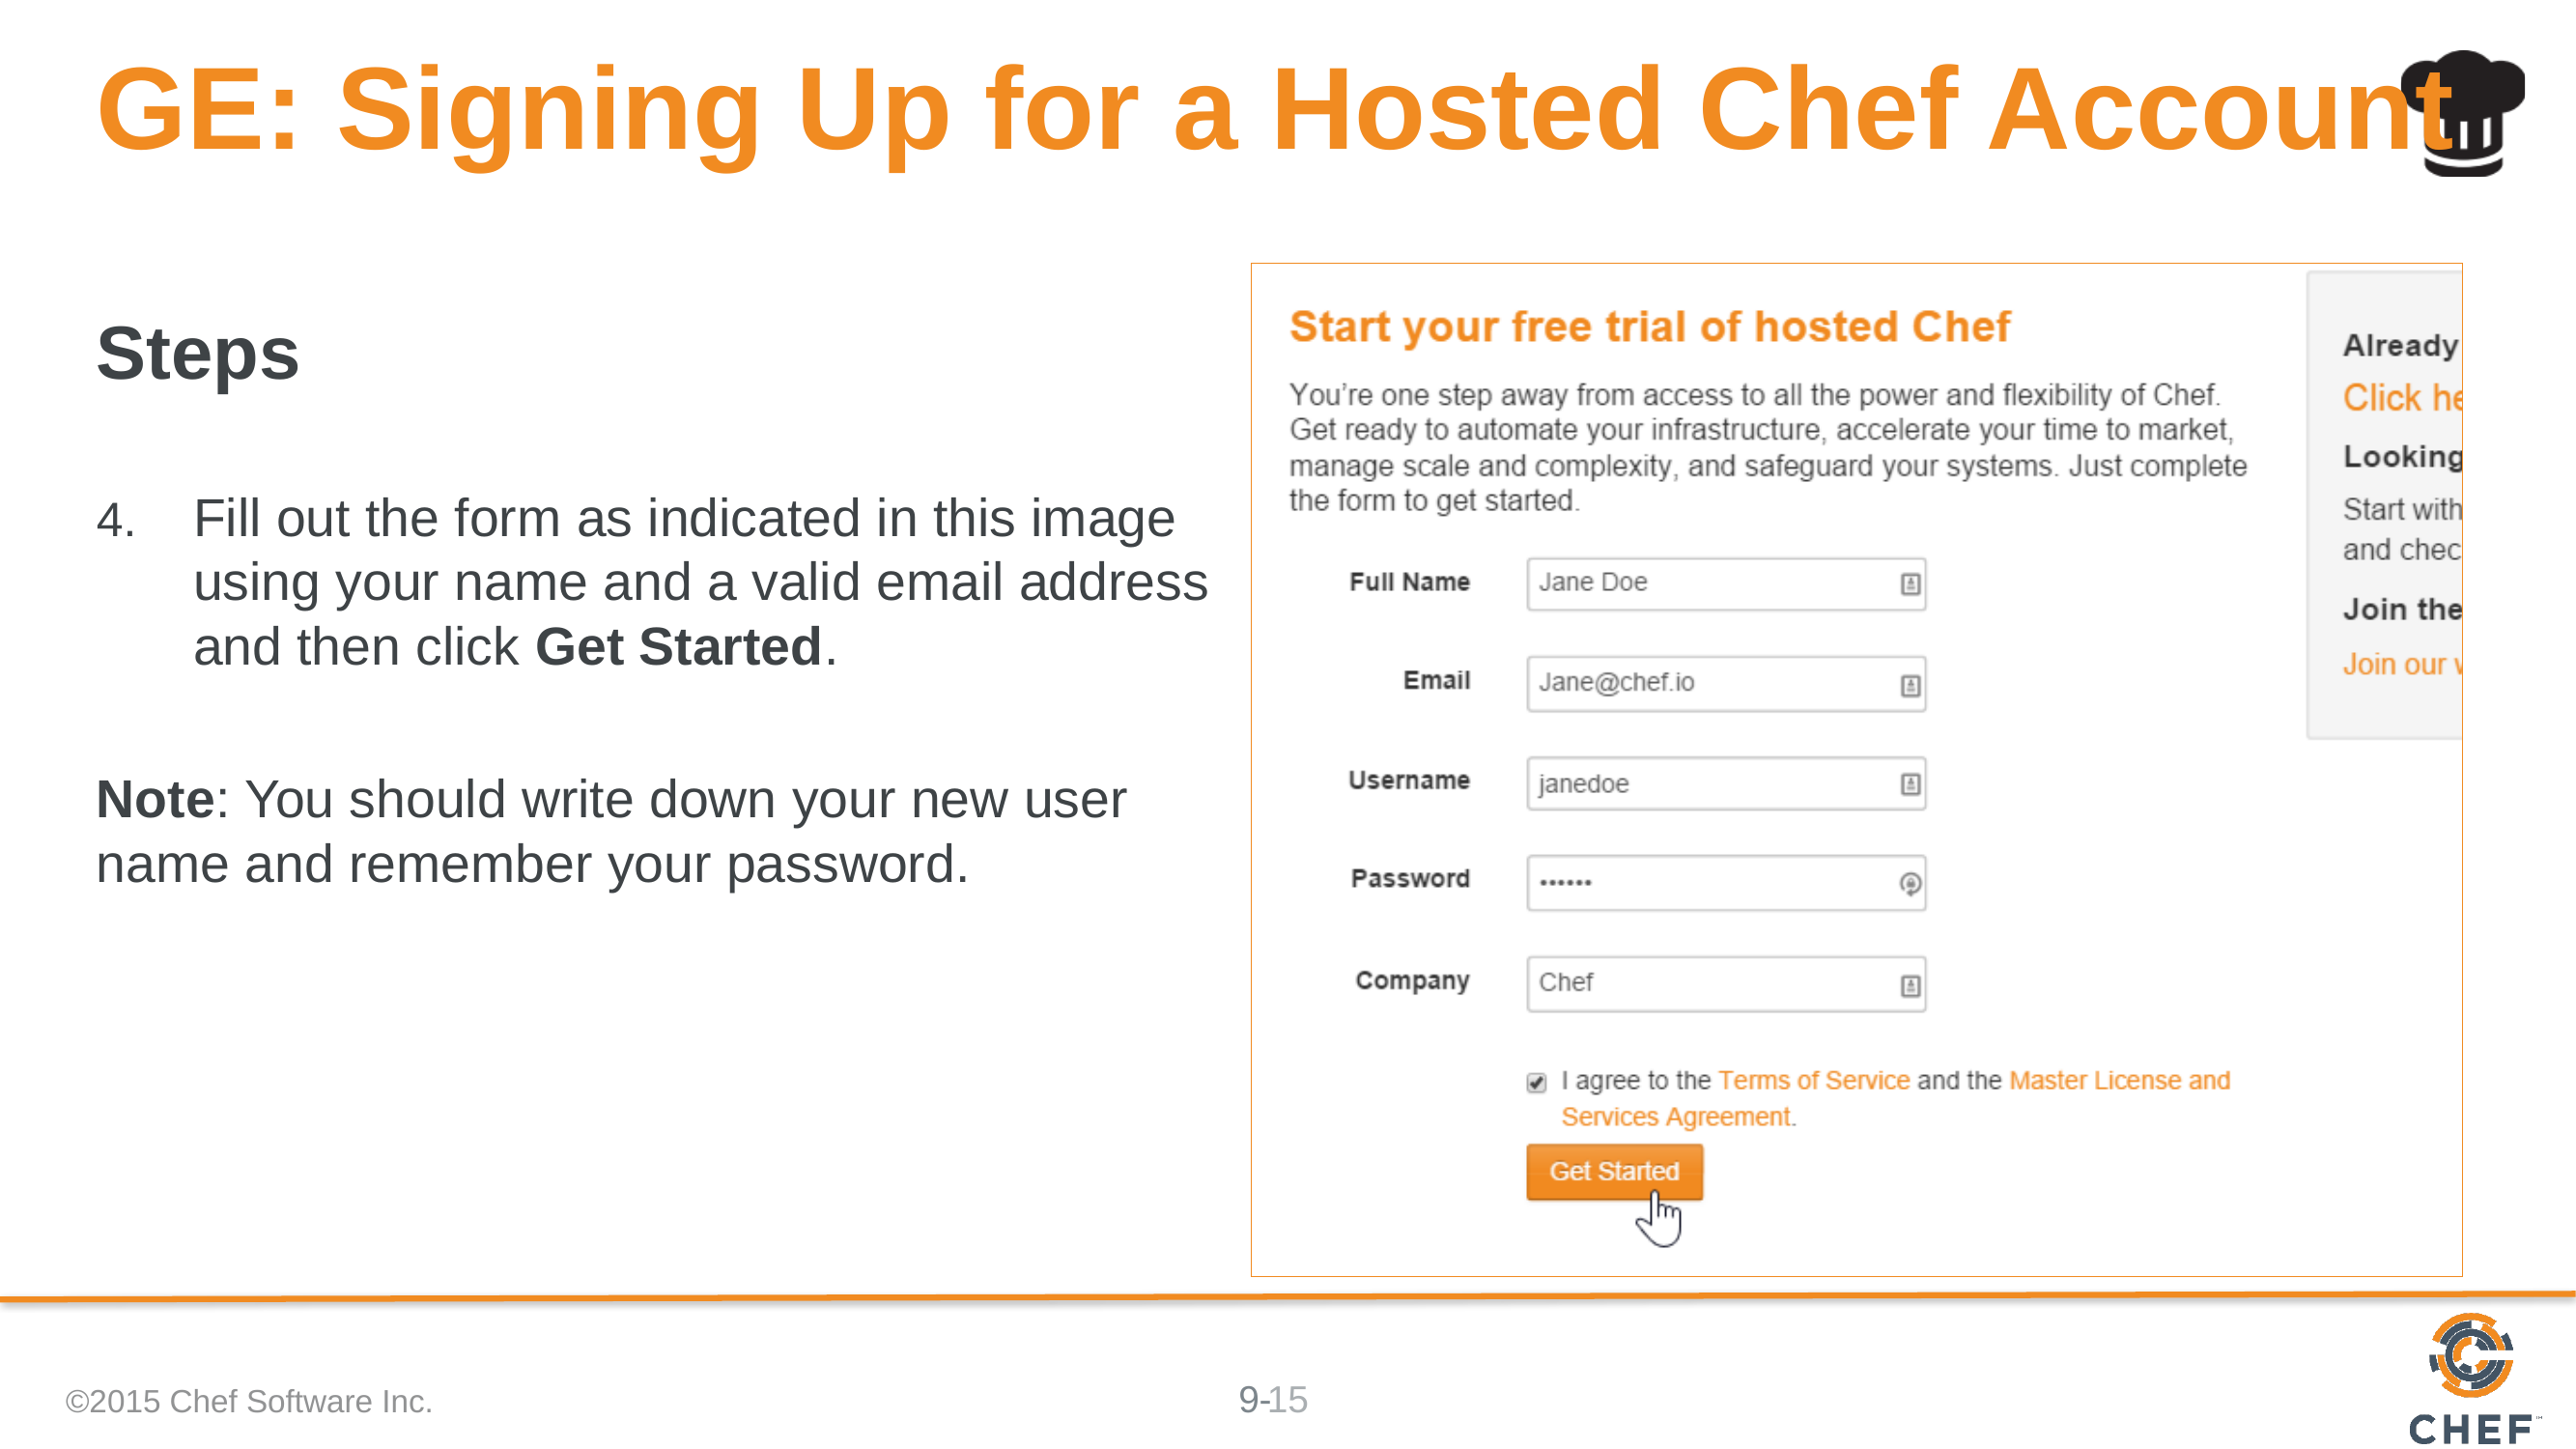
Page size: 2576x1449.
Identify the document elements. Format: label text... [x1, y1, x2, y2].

text_box Steps Fill out the form as indicated in this image using your name and a valid email address and then click Get Started. Note: You should write down your new user name and remember your password. [96, 201, 1232, 1313]
title GE: Signing Up for a Hosted Chef Account [96, 48, 2463, 180]
slide_number 15 [998, 1359, 1578, 1437]
picture [2399, 1297, 2550, 1449]
footer ©2015 Chef Software Inc. [51, 1359, 952, 1440]
picture [1251, 262, 2464, 1277]
